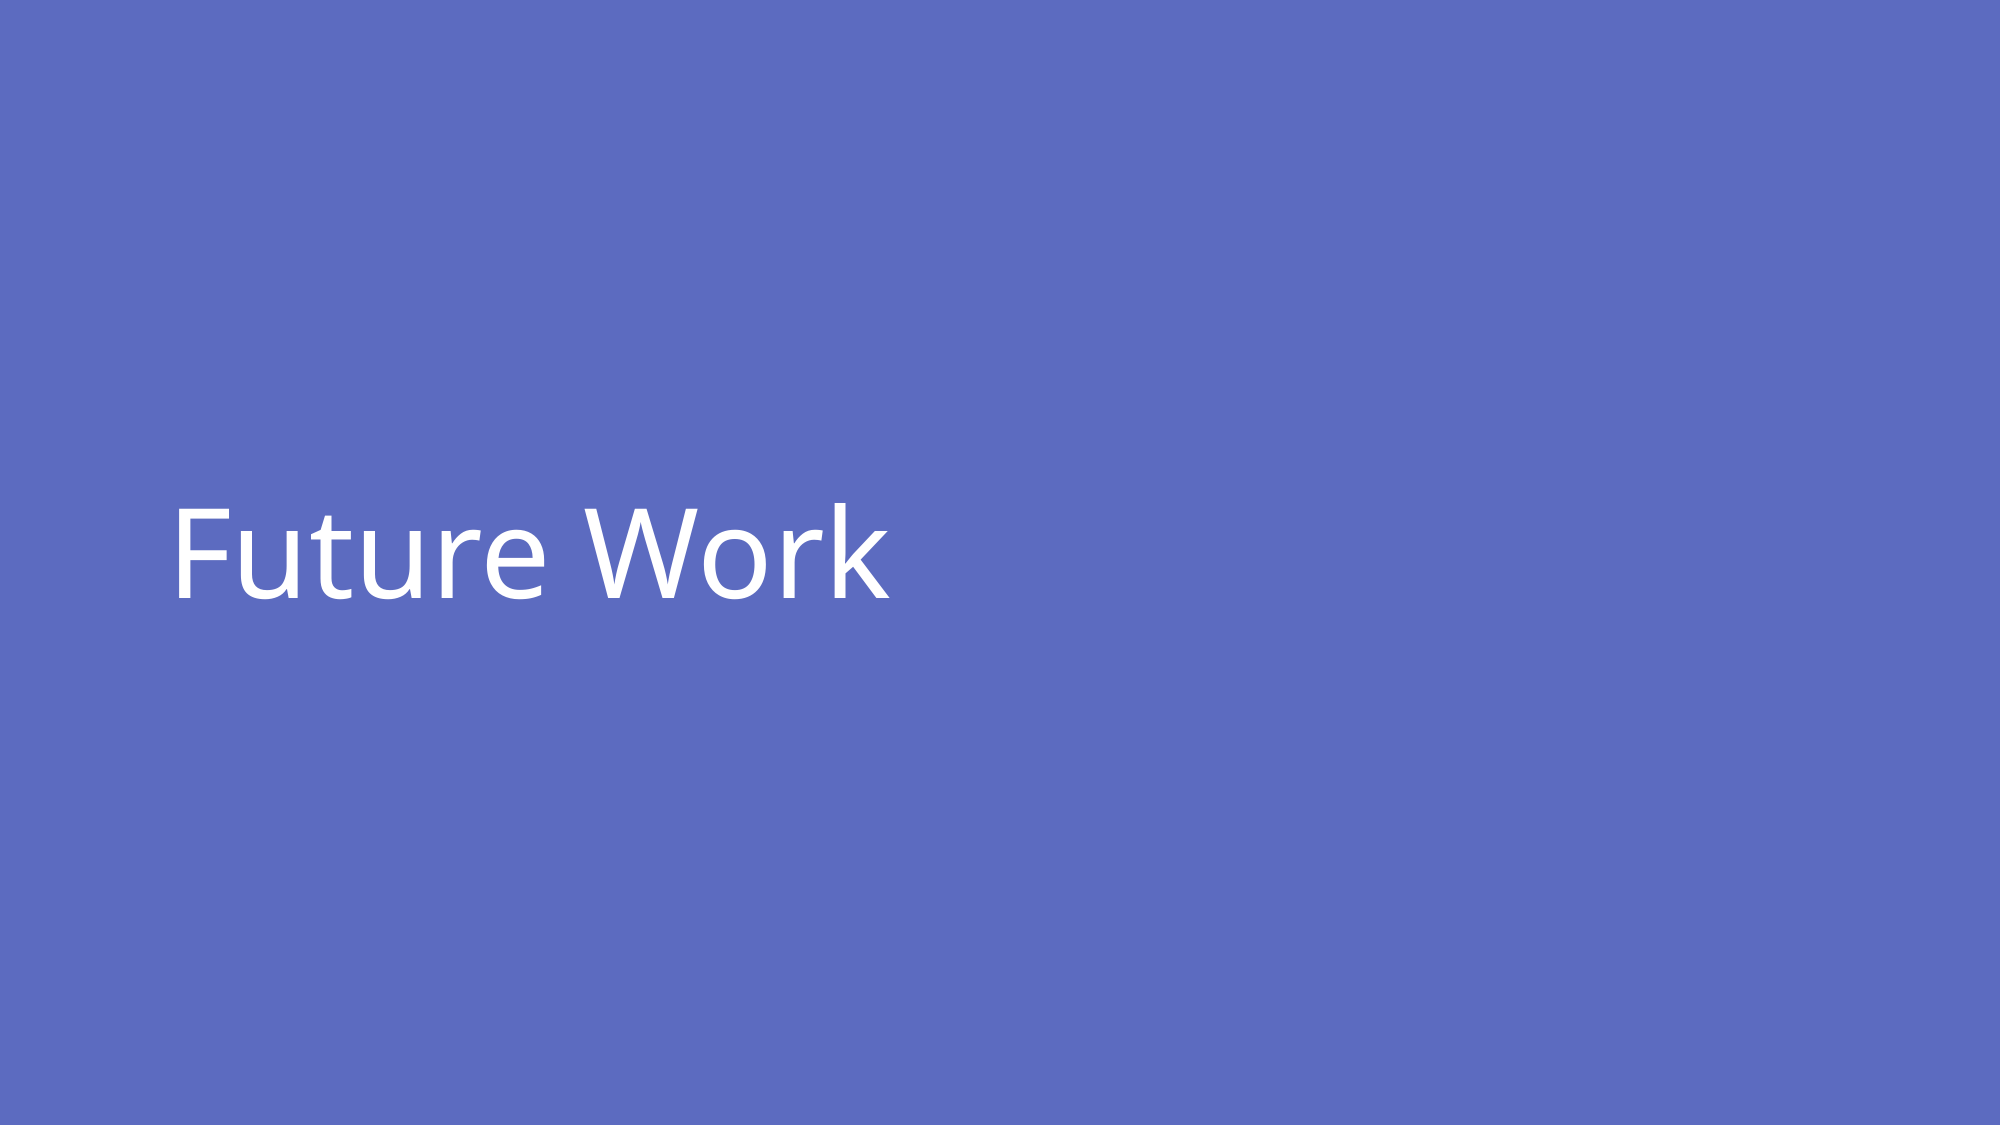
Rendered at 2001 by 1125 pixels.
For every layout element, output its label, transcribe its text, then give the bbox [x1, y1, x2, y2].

title Future Work [167, 125, 1833, 1000]
